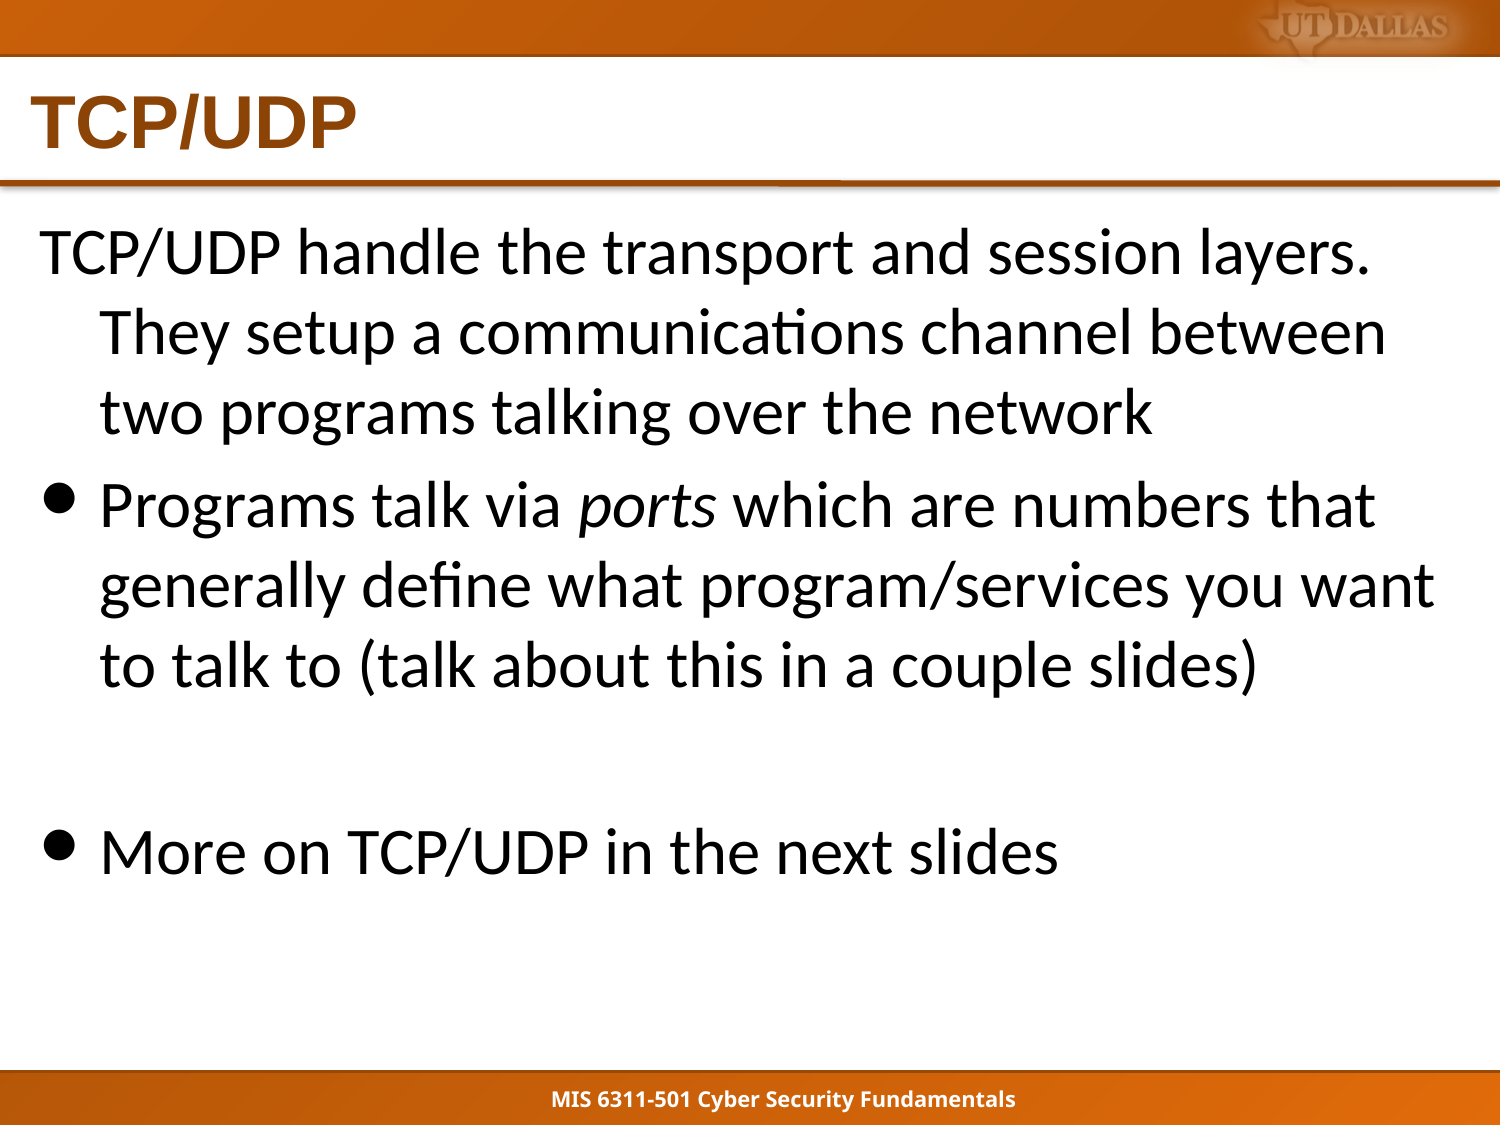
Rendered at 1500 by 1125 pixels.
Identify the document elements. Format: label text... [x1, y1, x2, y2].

list TCP/UDP handle the transport and session layers. They setup a communications channel between two programs talking over the network Programs talk via ports which are numbers that generally define what program/services you want to talk to (talk about this in a couple slides) More on TCP/UDP in the next slides [24, 199, 1500, 1077]
title TCP/UDP [0, 62, 1500, 176]
picture [1218, 0, 1500, 62]
